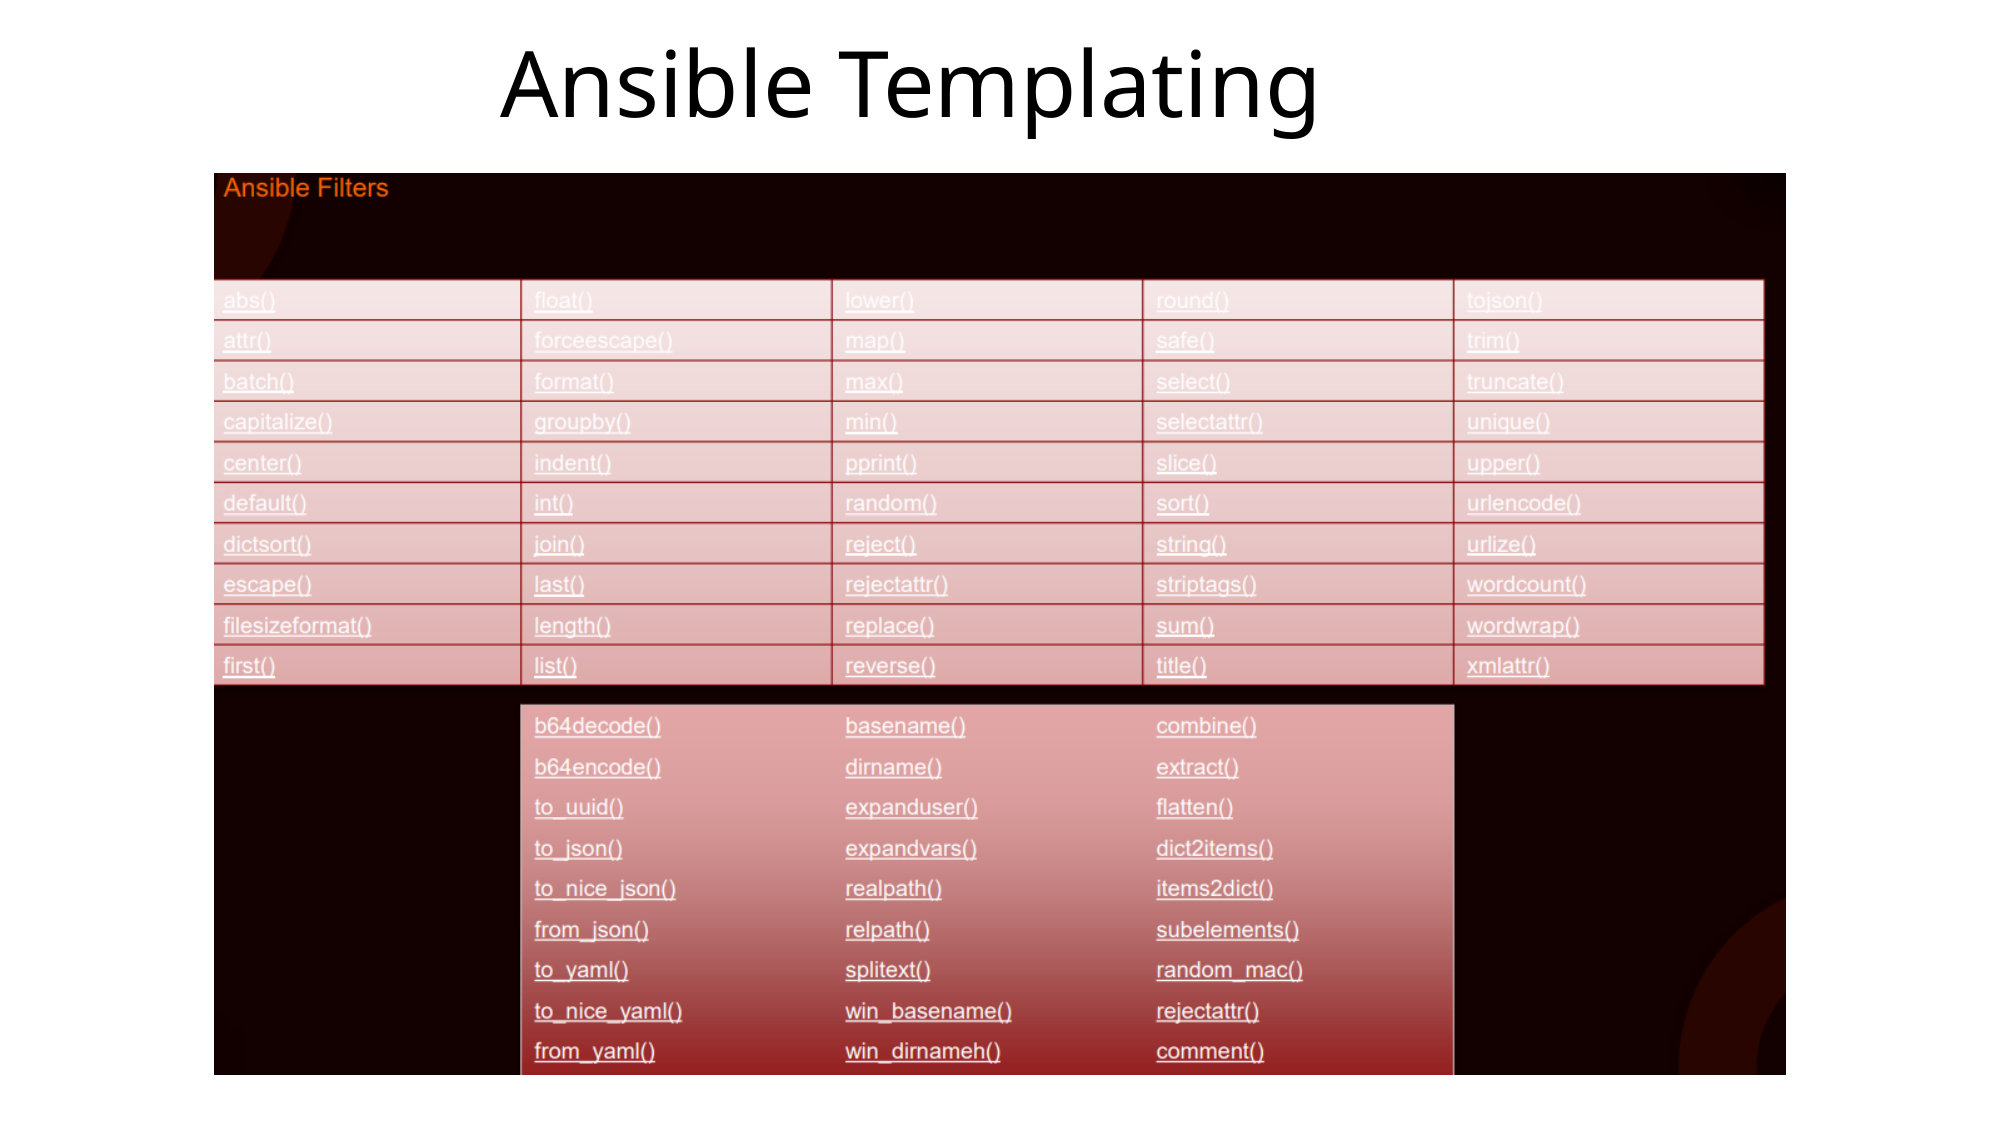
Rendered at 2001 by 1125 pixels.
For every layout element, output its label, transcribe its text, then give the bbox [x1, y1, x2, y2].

title Ansible Templating [161, 26, 1662, 146]
picture [213, 173, 1787, 1076]
